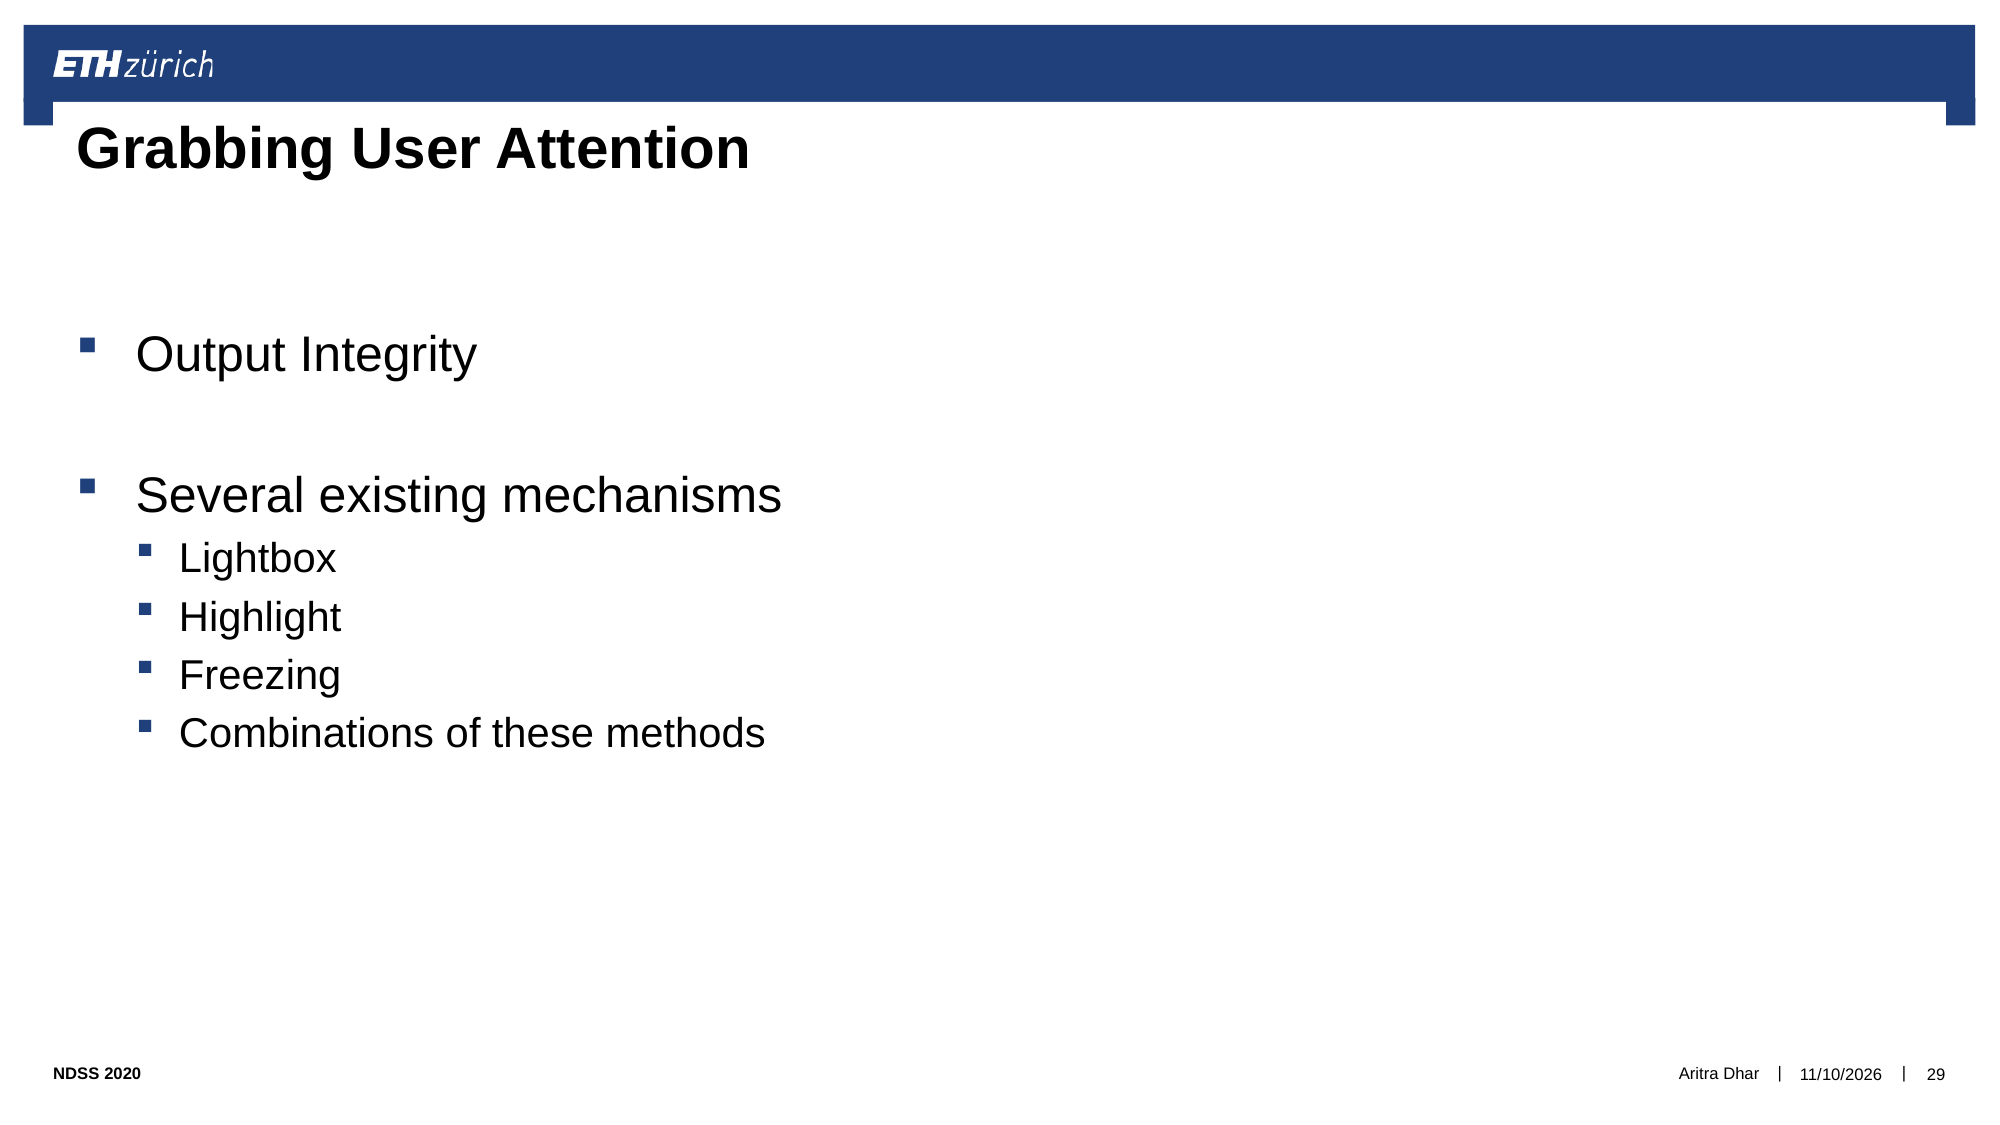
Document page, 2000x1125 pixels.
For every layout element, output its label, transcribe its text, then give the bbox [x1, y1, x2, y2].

list Output Integrity Several existing mechanisms Lightbox Highlight Freezing Combinations of these methods [53, 321, 1946, 1013]
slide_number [1790, 1034, 1892, 1112]
title Grabbing User Attention [53, 101, 1946, 262]
footer Aritra Dhar [999, 1034, 1760, 1111]
slide_number 29 [1906, 1034, 1966, 1112]
